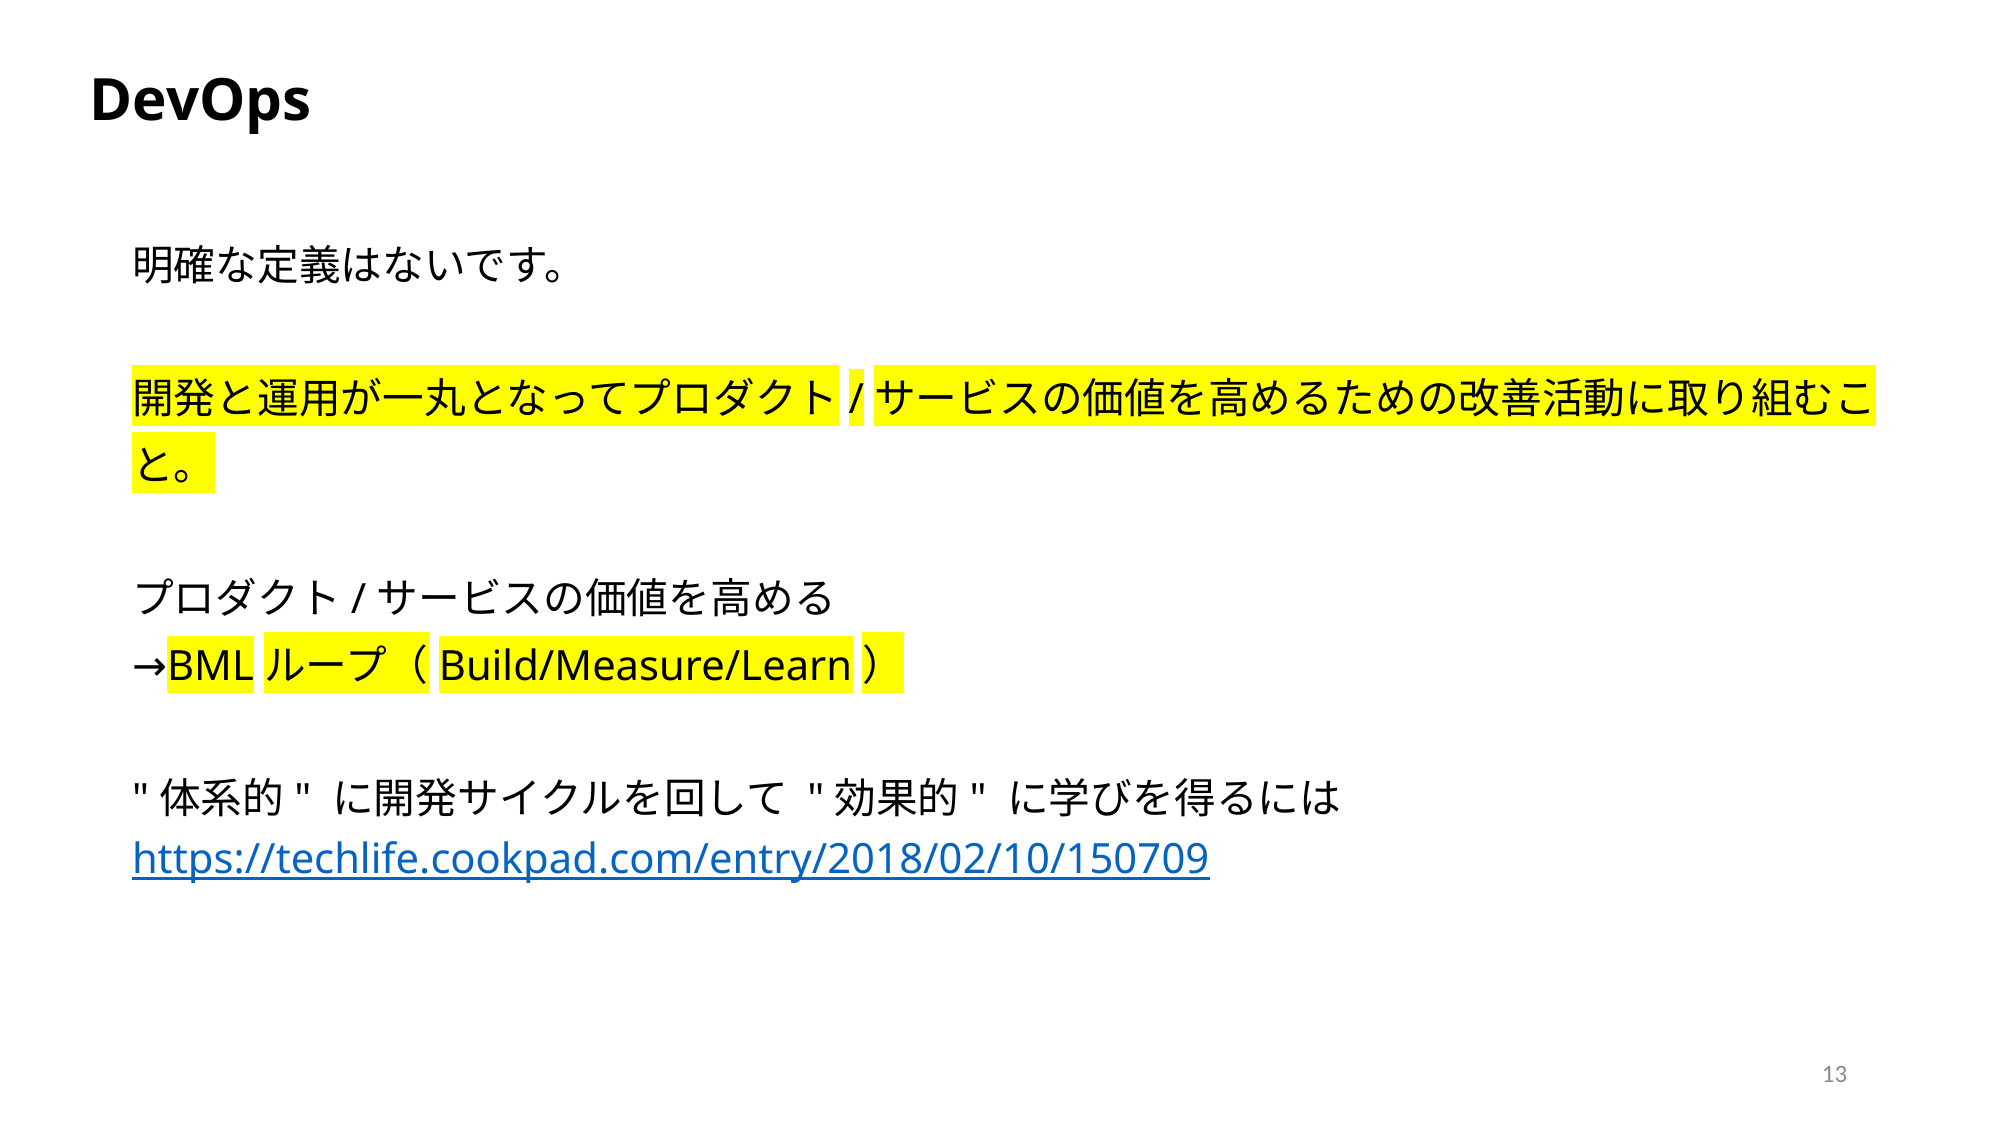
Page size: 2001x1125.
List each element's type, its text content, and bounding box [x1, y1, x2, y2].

slide_number 13 [1412, 1042, 1863, 1103]
text_box 明確な定義はないです。 開発と運用が一丸となってプロダクト/サービスの価値を高めるための改善活動に取り組むこと。 プロダクト/サービスの価値を高める →BMLループ（Build/Measure/Learn） "体系的" に開発サイクルを回して "効果的" に学びを得るには https://techlife.cookpad.com/entry/2018/02/10/150709 [117, 214, 1904, 963]
text_box DevOps [74, 54, 1454, 140]
